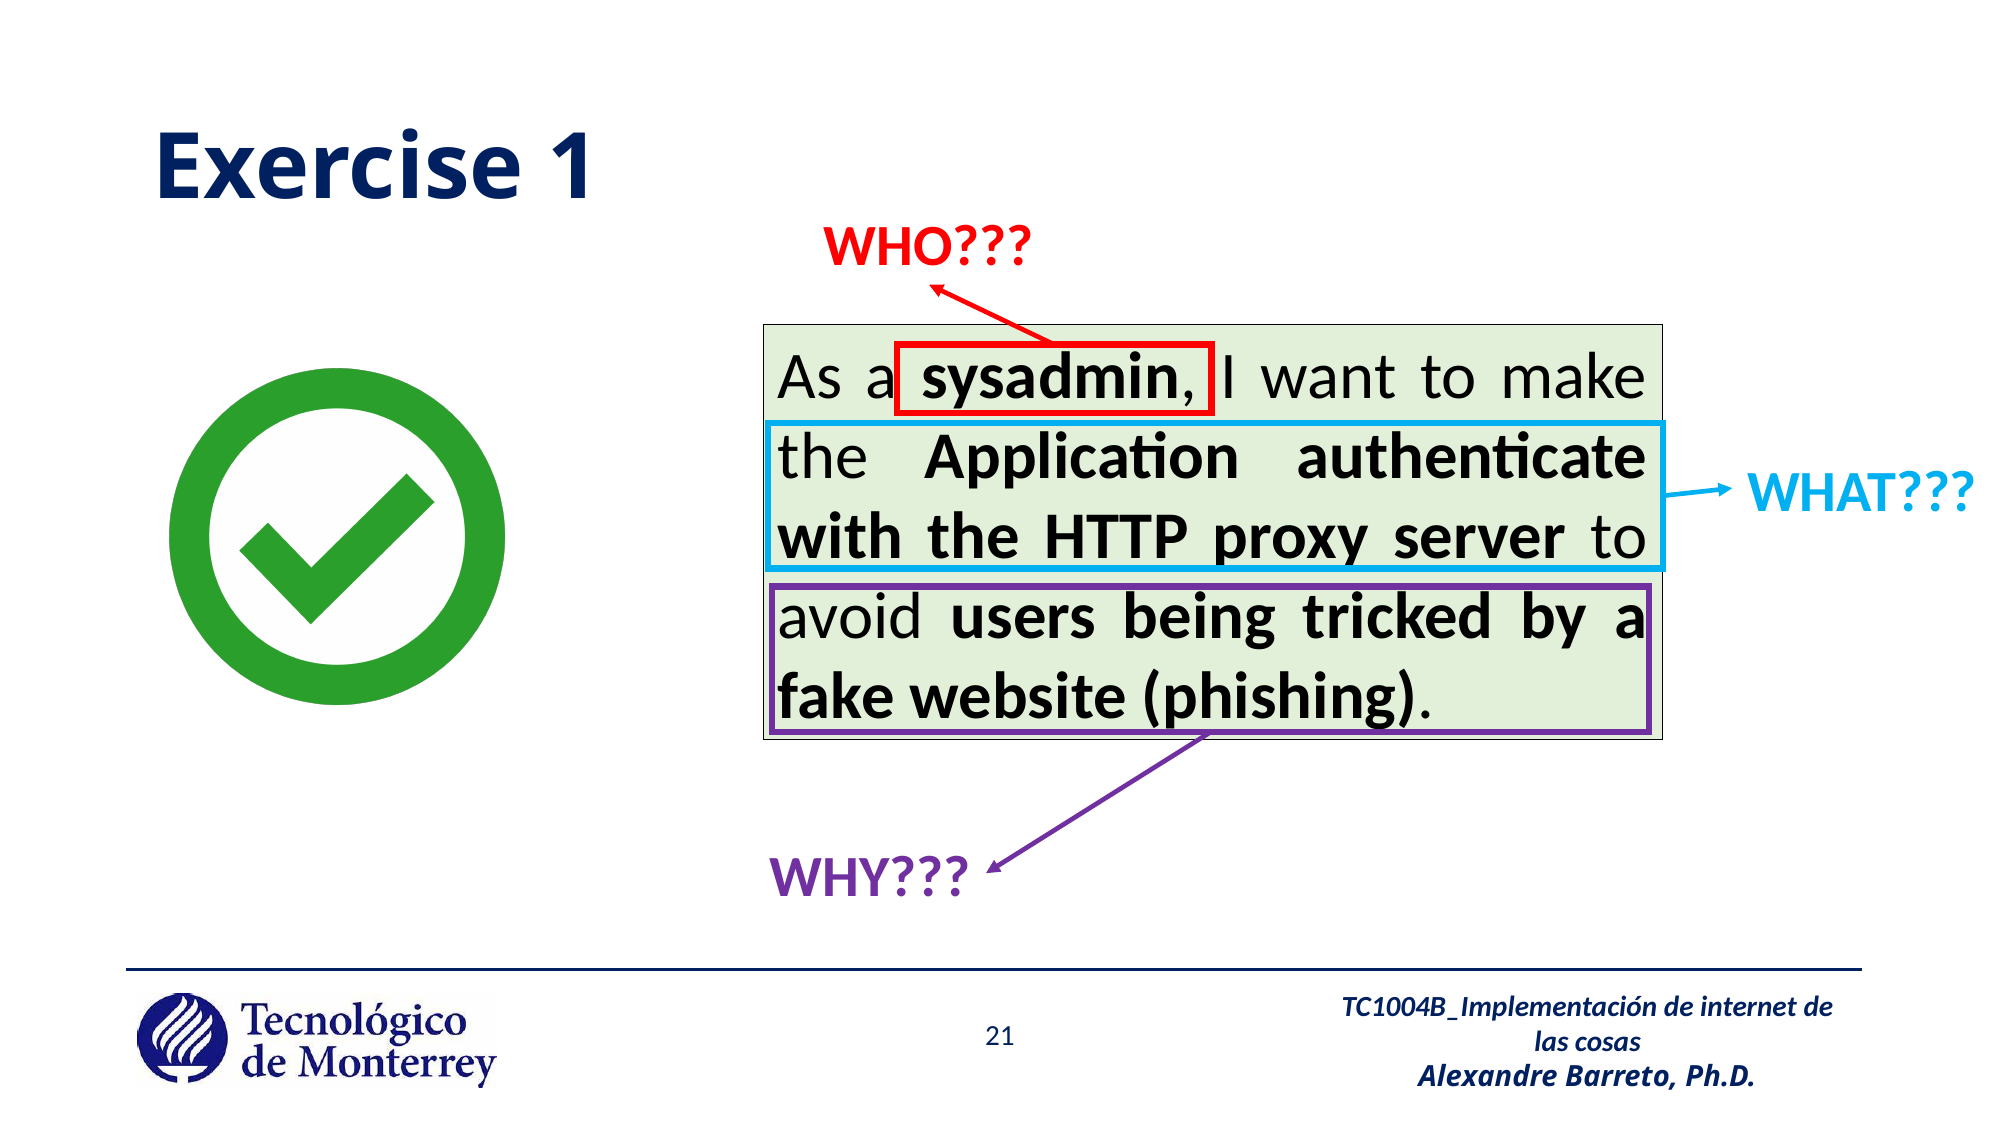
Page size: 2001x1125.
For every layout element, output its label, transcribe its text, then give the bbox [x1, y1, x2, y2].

title Exercise 1 [137, 59, 1863, 278]
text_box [807, 199, 1212, 413]
picture [163, 362, 511, 711]
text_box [749, 586, 1649, 917]
picture [137, 993, 497, 1088]
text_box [767, 423, 1994, 569]
text_box As a sysadmin, I want to make the Application authenticate with the HTTP proxy server to avoid users being tricked by a fake website (phishing). [763, 324, 1663, 740]
